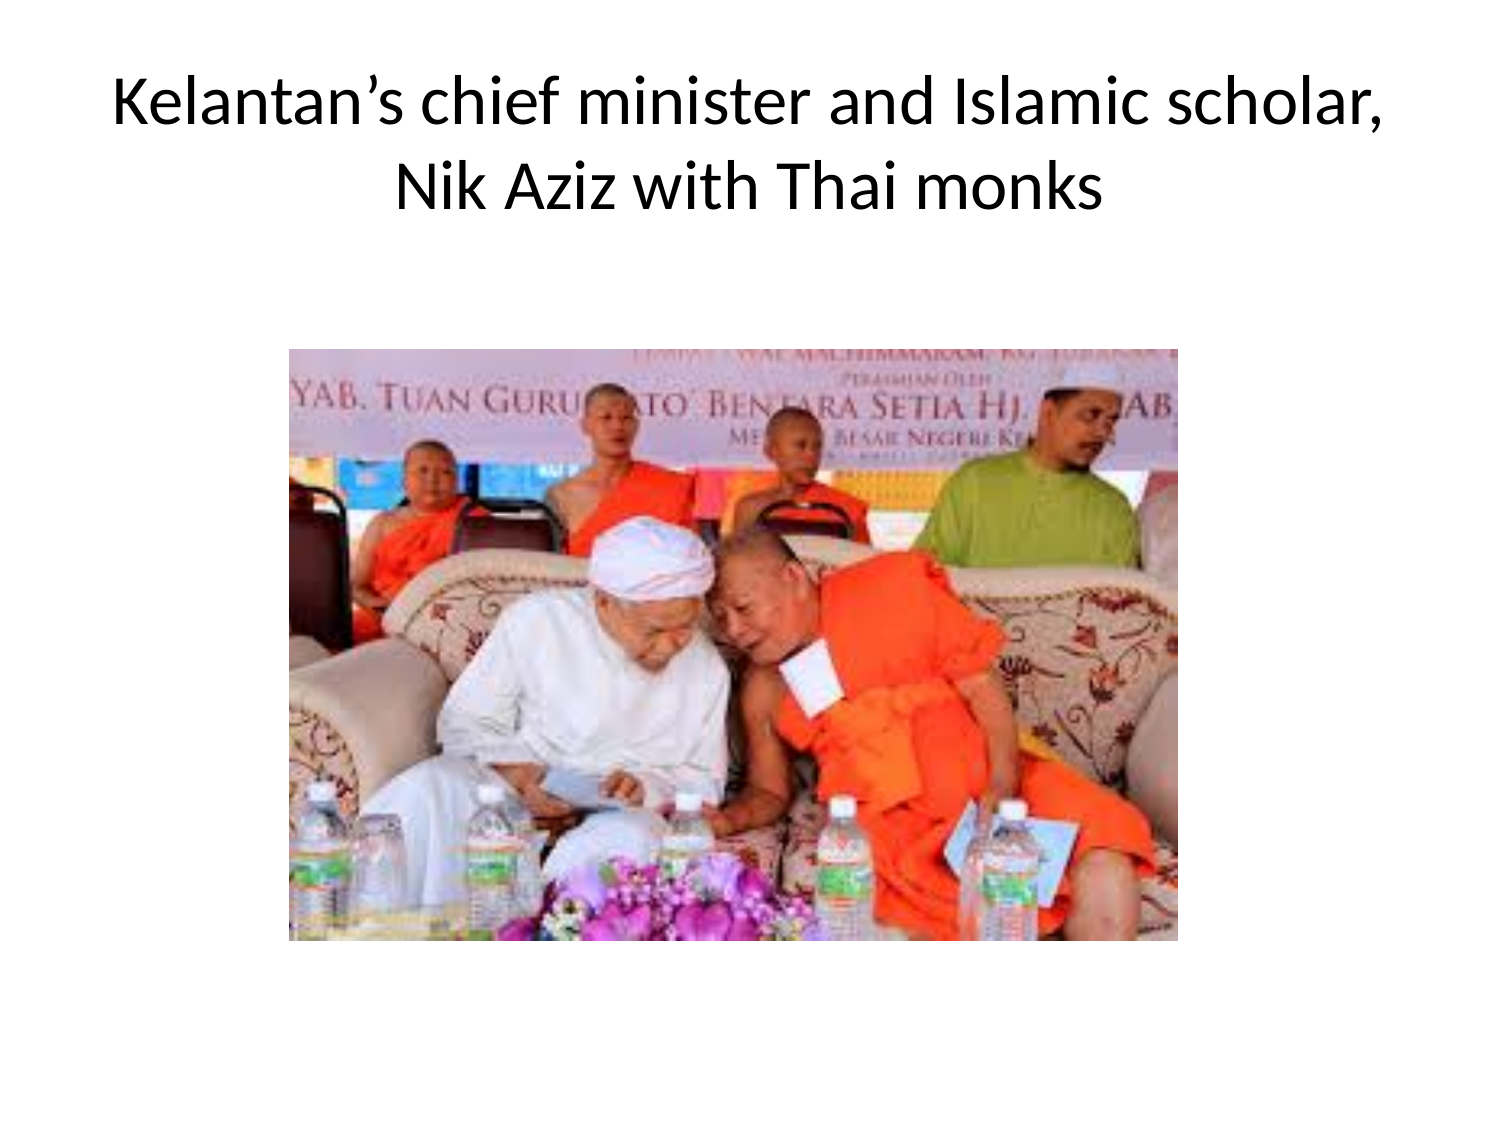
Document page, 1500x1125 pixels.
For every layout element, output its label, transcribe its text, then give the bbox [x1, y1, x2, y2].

title Kelantan’s chief minister and Islamic scholar, Nik Aziz with Thai monks [75, 45, 1425, 233]
picture [289, 349, 1178, 942]
